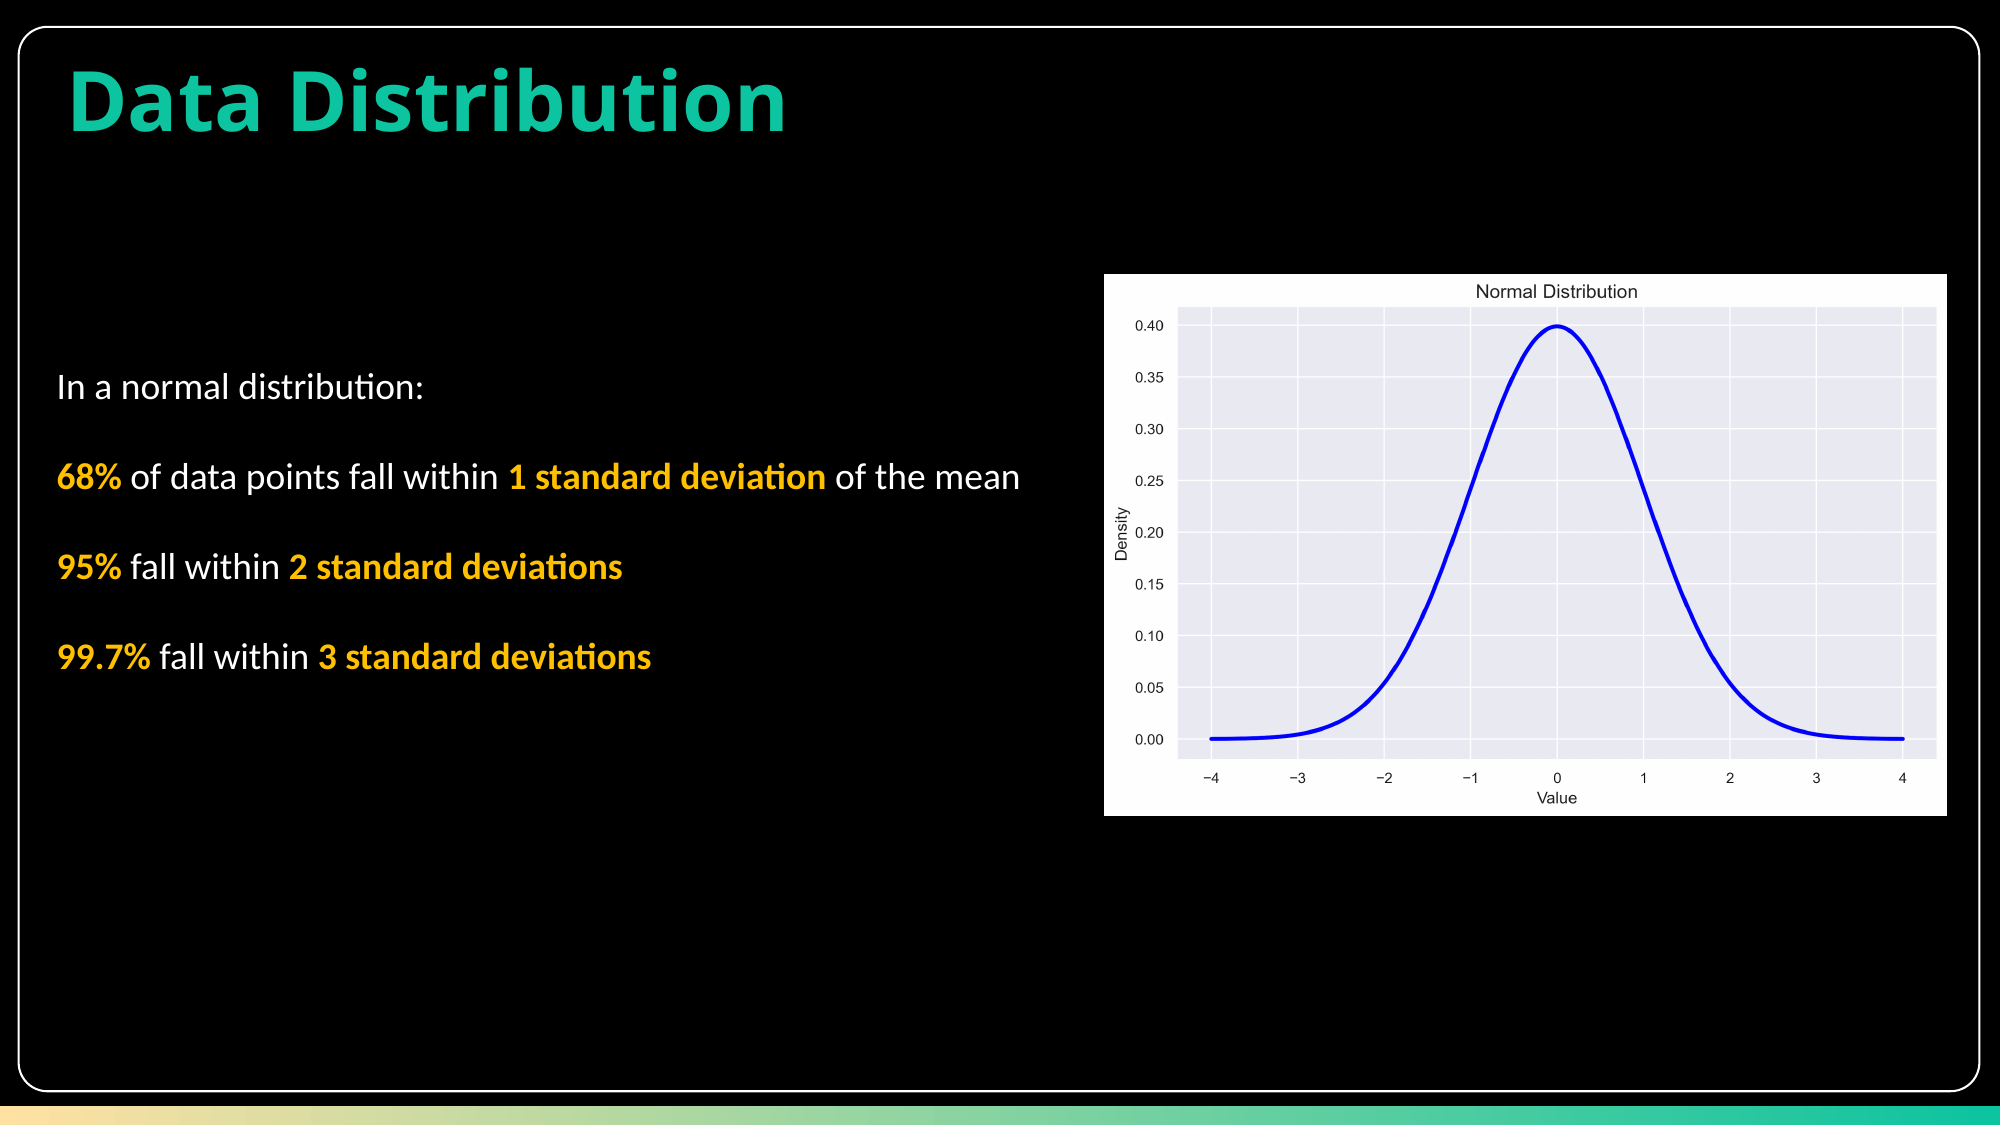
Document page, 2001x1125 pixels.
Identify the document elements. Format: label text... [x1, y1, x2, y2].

picture [1104, 274, 1948, 817]
text_box [0, 1105, 2000, 1125]
text_box [18, 26, 1980, 1092]
text_box Data Distribution [66, 48, 1230, 149]
text_box In a normal distribution: 68% of data points fall within 1 standard deviation of the mean 95% fall within 2 standard deviations 99.7% fall within 3 standard deviations [41, 354, 1082, 685]
